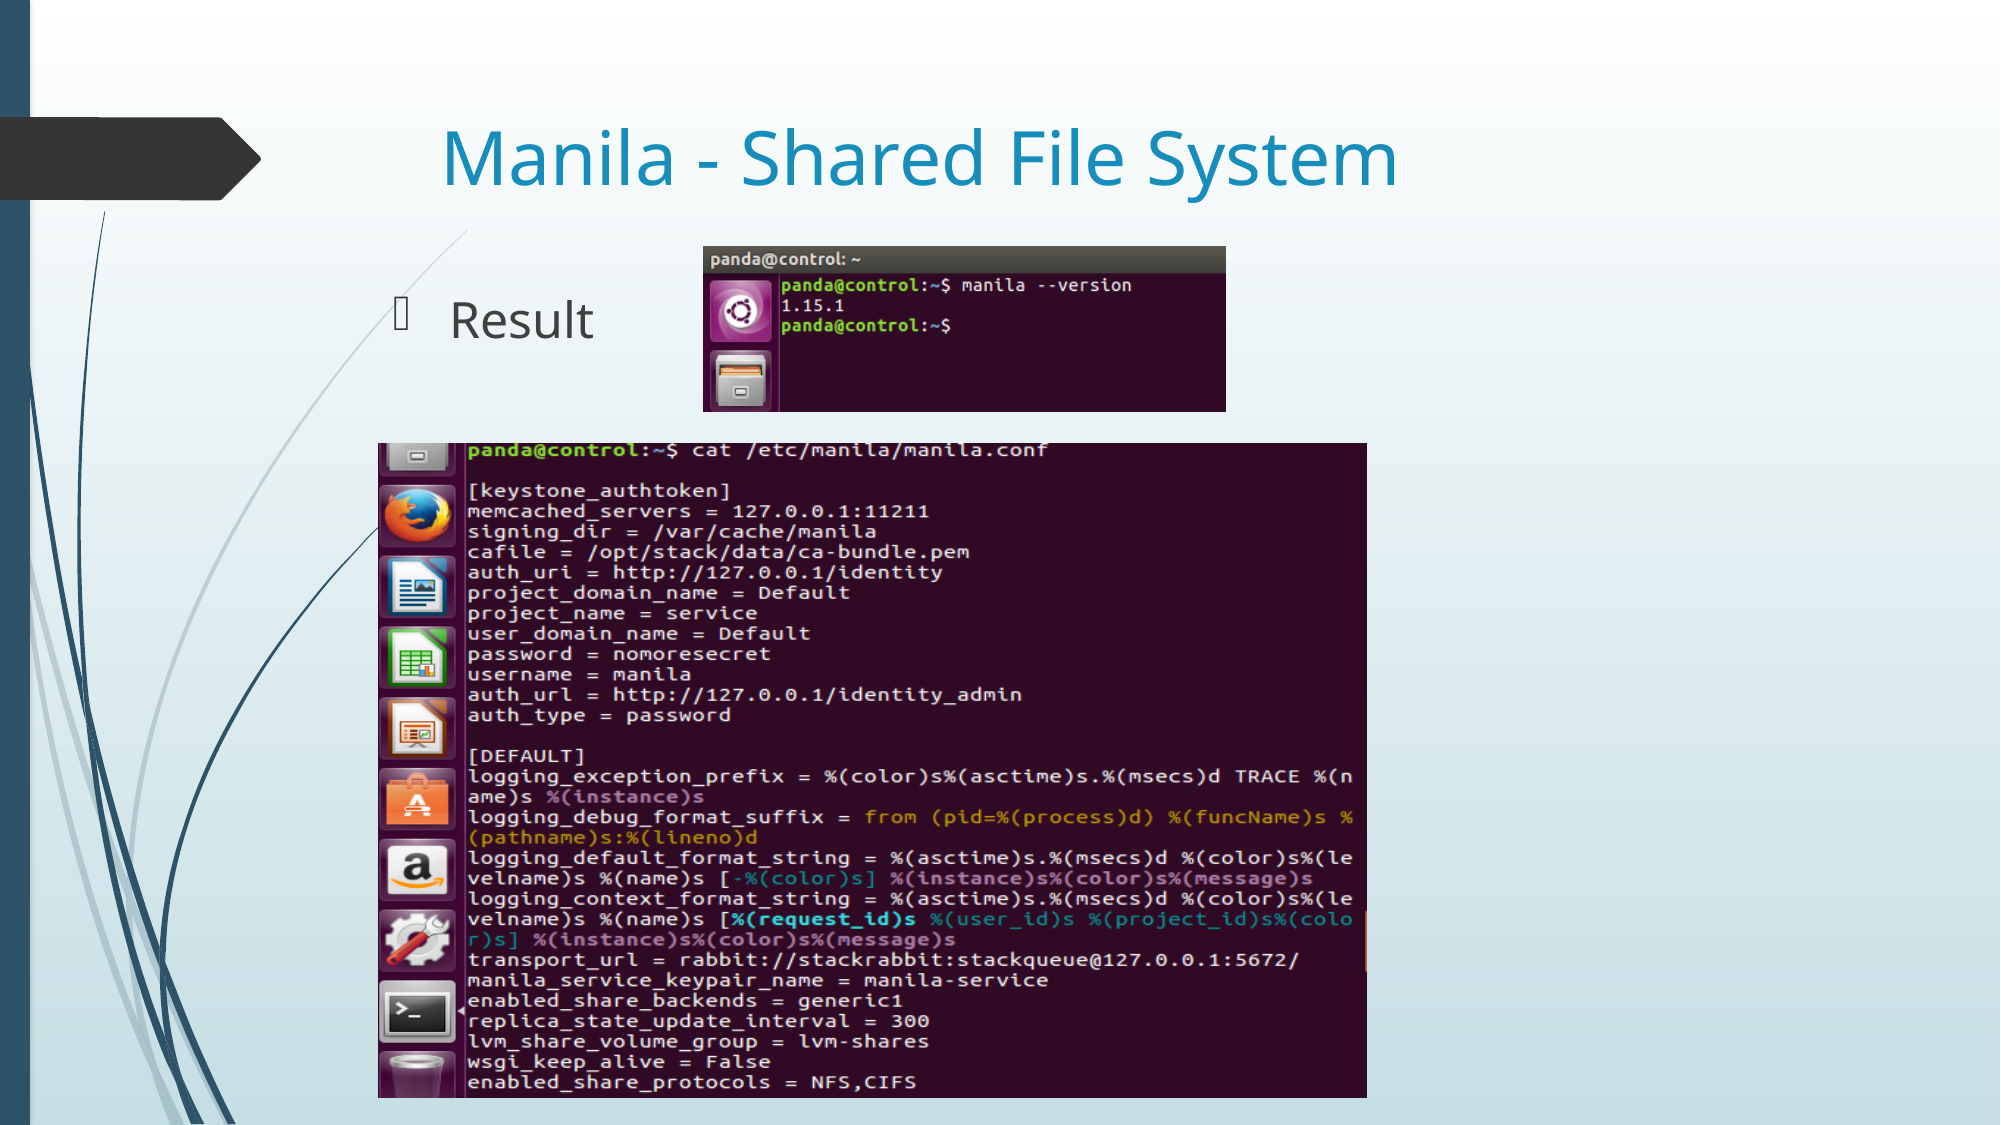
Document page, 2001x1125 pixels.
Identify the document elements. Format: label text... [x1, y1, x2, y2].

text_box Result [378, 281, 1841, 901]
picture [377, 442, 1367, 1099]
title Manila - Shared File System [425, 102, 1888, 313]
picture [702, 245, 1227, 412]
